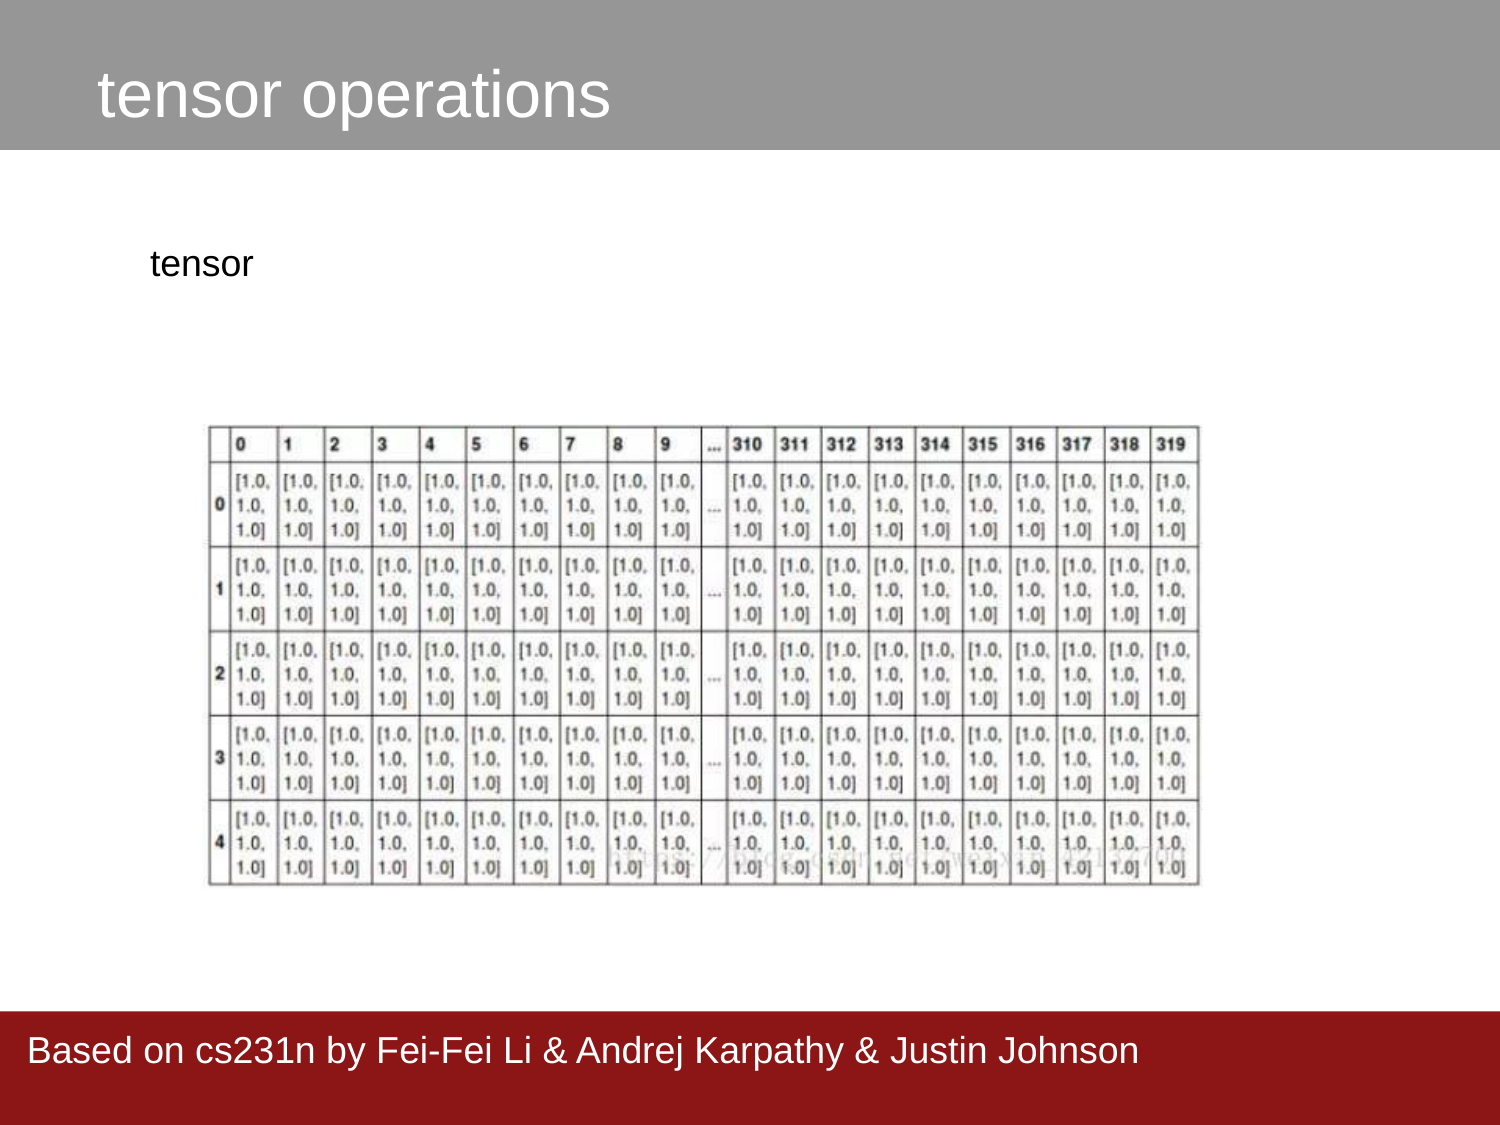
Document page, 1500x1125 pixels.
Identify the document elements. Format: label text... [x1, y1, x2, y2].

text_box tensor [135, 231, 269, 292]
text_box tensor operations [82, 35, 1275, 159]
picture [201, 423, 1203, 889]
